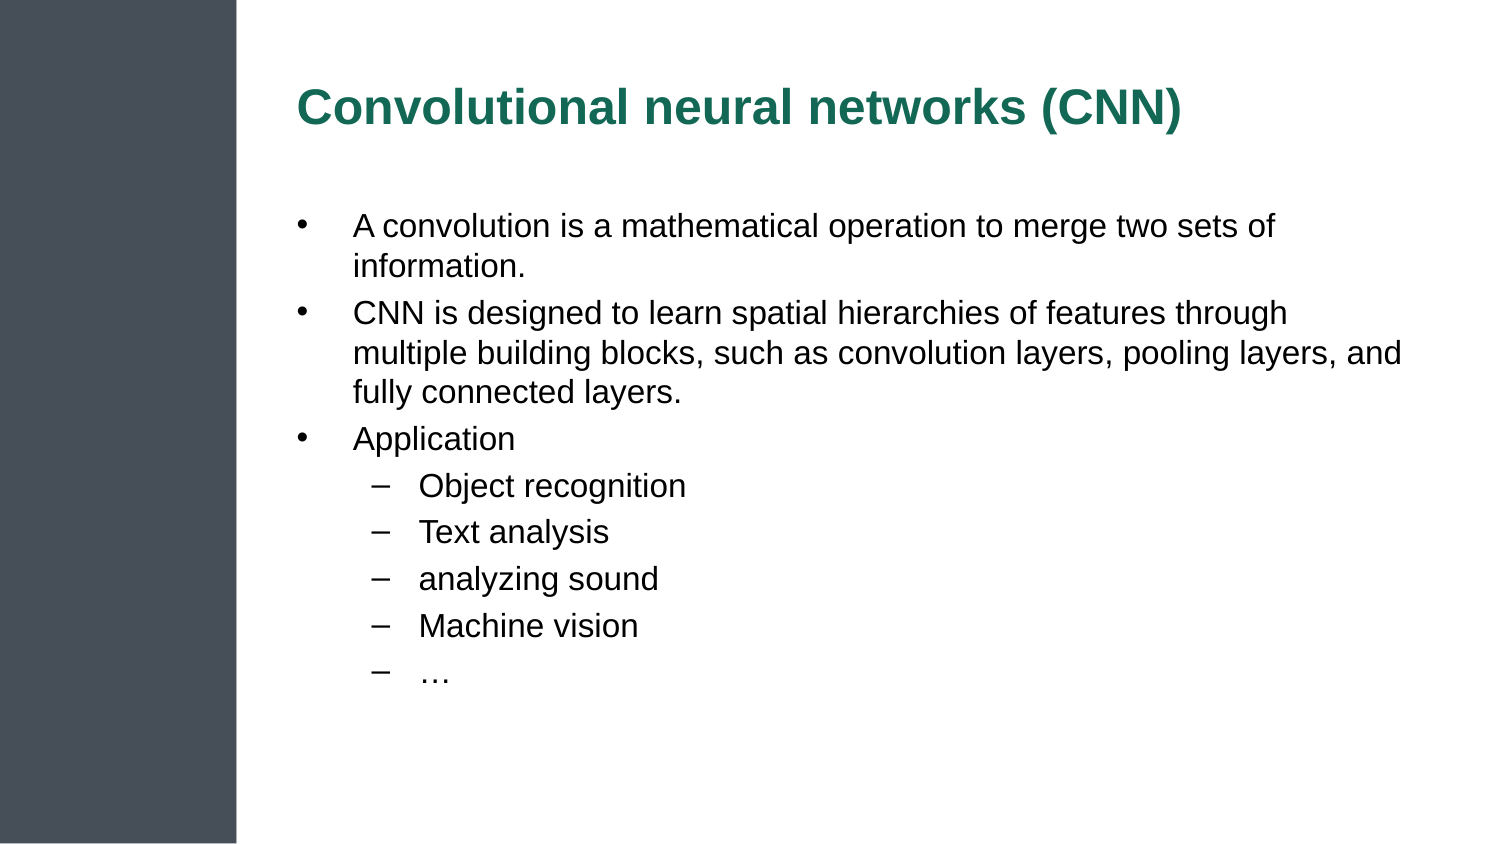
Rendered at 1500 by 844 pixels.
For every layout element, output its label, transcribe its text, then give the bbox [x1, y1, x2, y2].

picture [0, 0, 1500, 844]
title Convolutional neural networks (CNN) [281, 33, 1425, 175]
list A convolution is a mathematical operation to merge two sets of information. CNN is designed to learn spatial hierarchies of features through multiple building blocks, such as convolution layers, pooling layers, and fully connected layers. Application Object recognition Text analysis analyzing sound Machine vision … [281, 196, 1425, 754]
